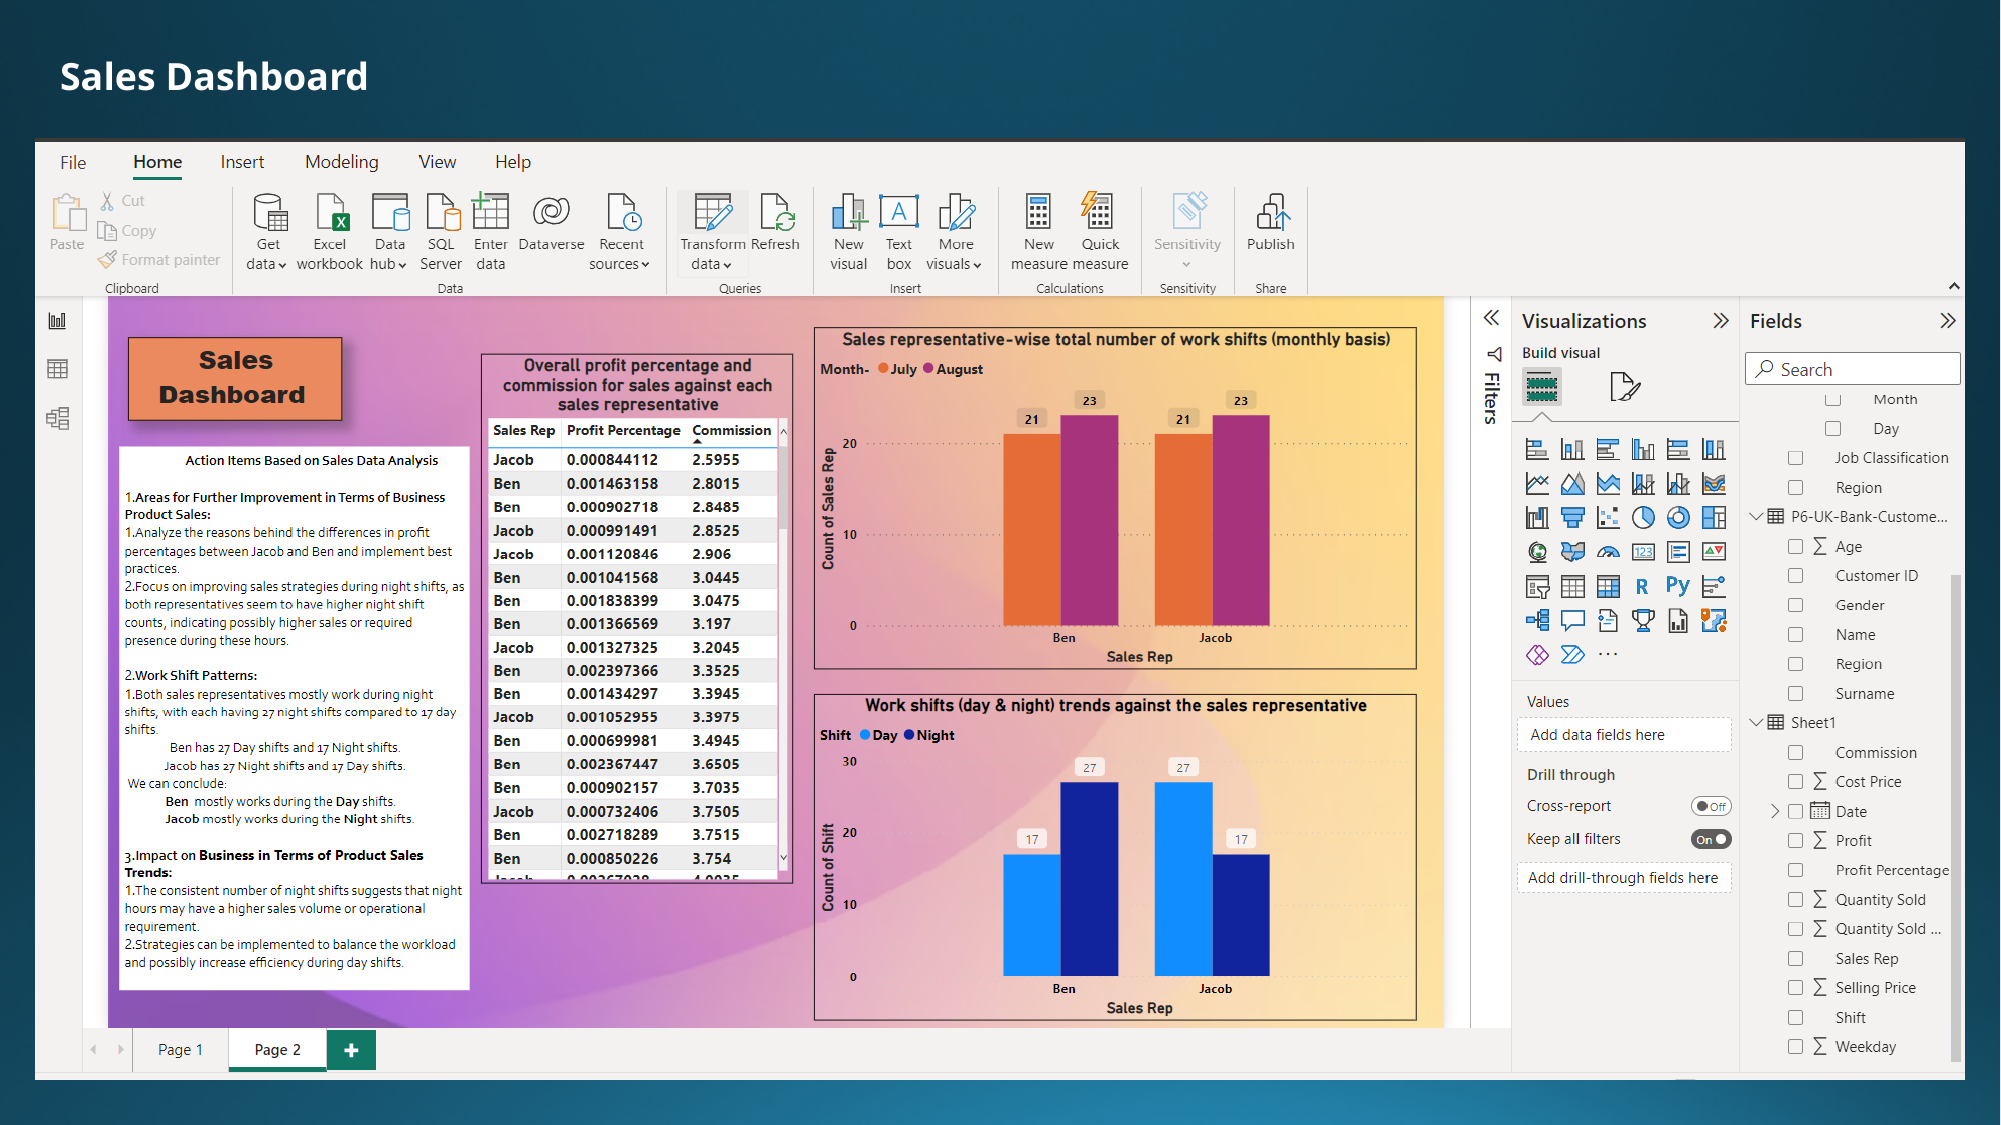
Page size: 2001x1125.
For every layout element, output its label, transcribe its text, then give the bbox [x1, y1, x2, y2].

text_box Sales Dashboard [45, 45, 1046, 106]
picture [0, 0, 2001, 1125]
